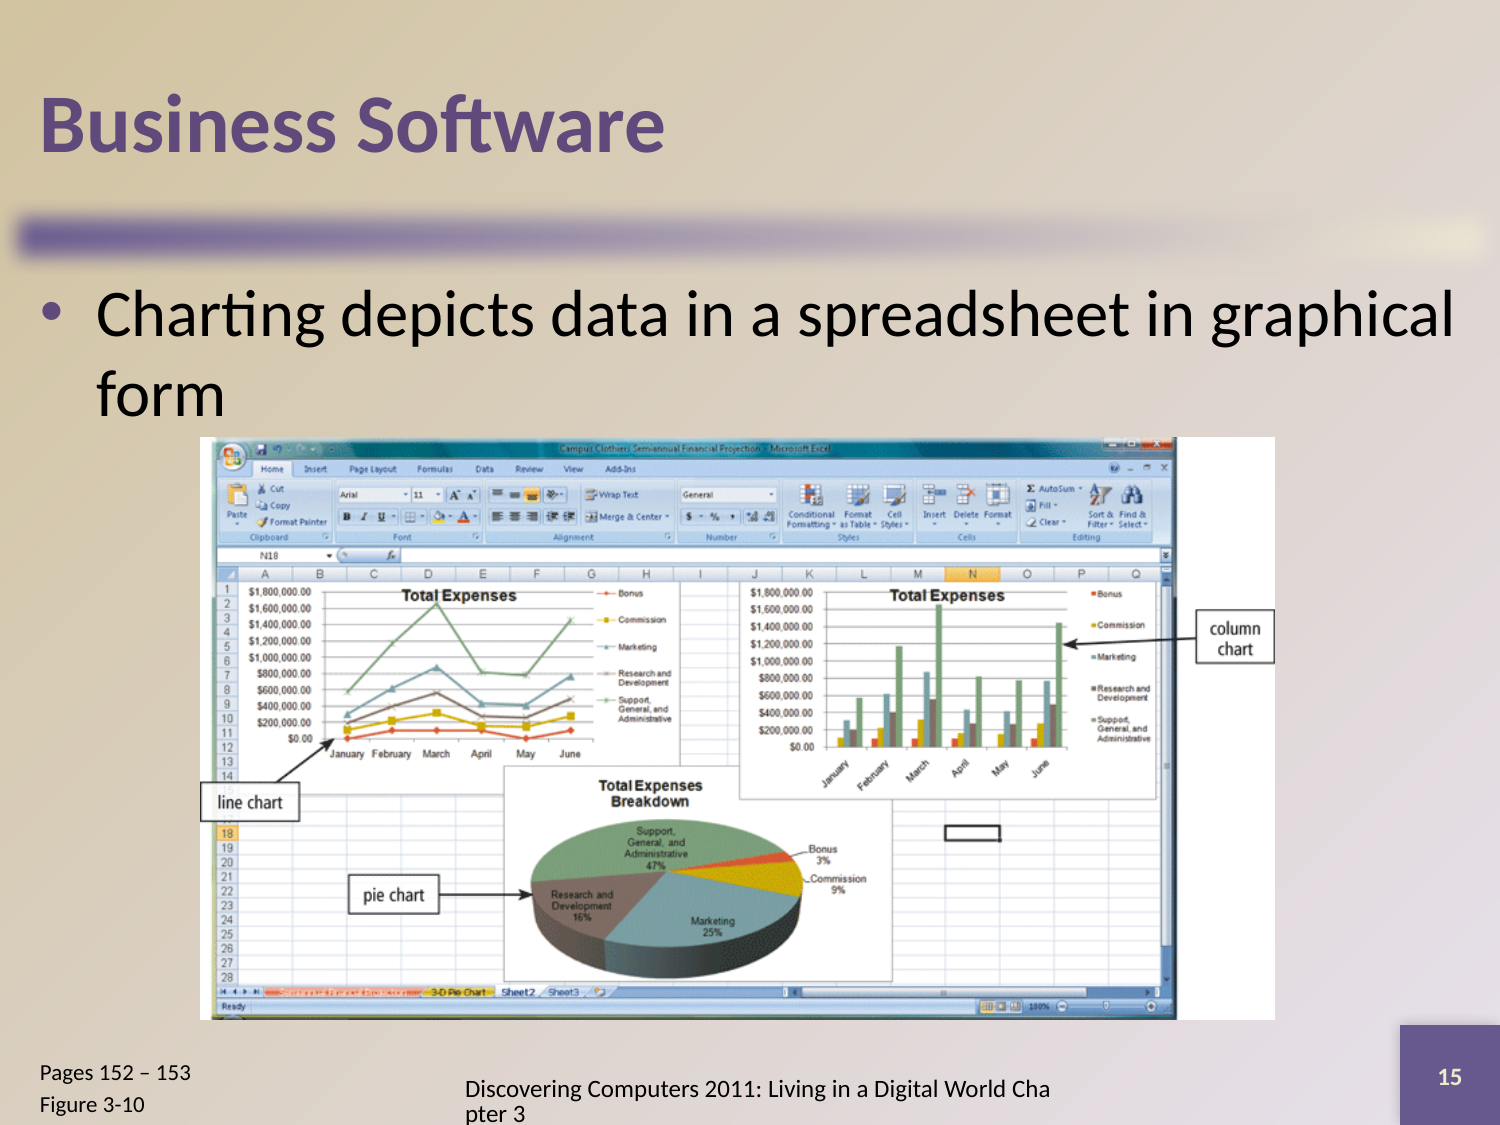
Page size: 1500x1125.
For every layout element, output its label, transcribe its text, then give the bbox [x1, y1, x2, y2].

slide_number 15 [1400, 1025, 1500, 1125]
title Business Software [24, 24, 1475, 213]
picture [199, 437, 1276, 1020]
list Charting depicts data in a spreadsheet in graphical form [24, 262, 1475, 1025]
list Pages 152 – 153 Figure 3-10 [24, 1050, 300, 1125]
footer Discovering Computers 2011: Living in a Digital World Chapter 3 [450, 1050, 1075, 1125]
